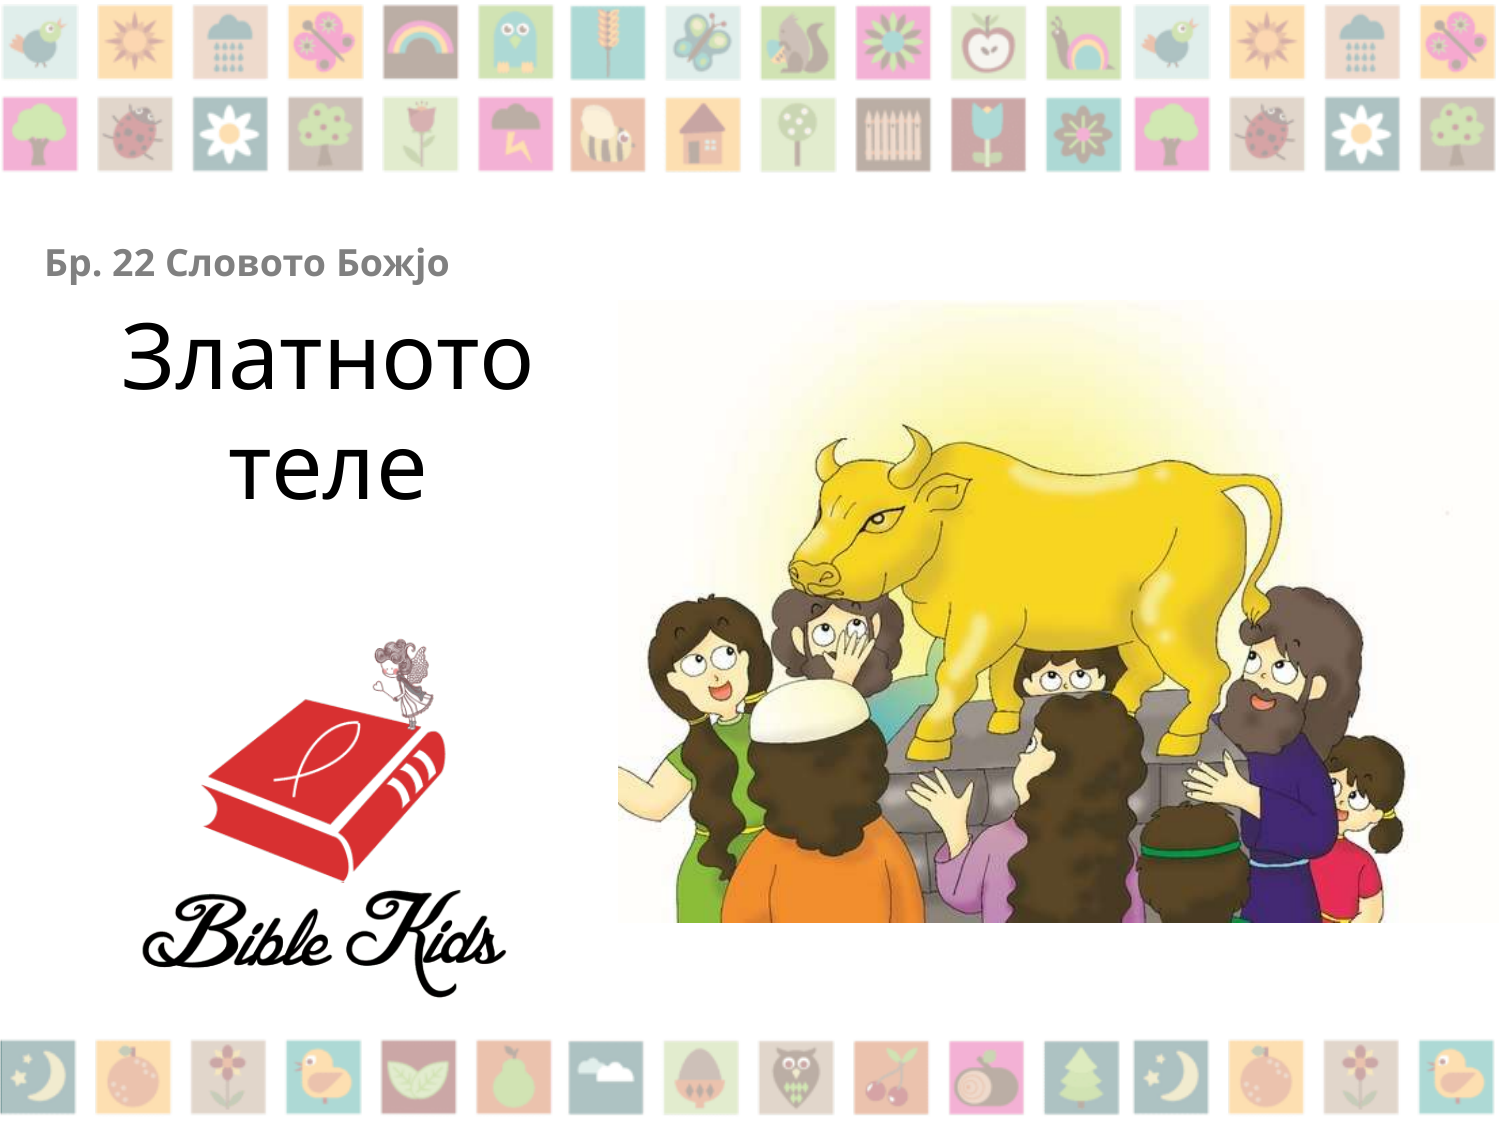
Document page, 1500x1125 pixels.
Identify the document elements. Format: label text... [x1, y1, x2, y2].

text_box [0, 3, 1500, 181]
text_box Бр. 22 Словото Божјо [29, 231, 543, 290]
picture [618, 300, 1500, 923]
text_box Златното теле [5, 290, 651, 526]
picture [117, 600, 544, 1027]
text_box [0, 1028, 1500, 1118]
